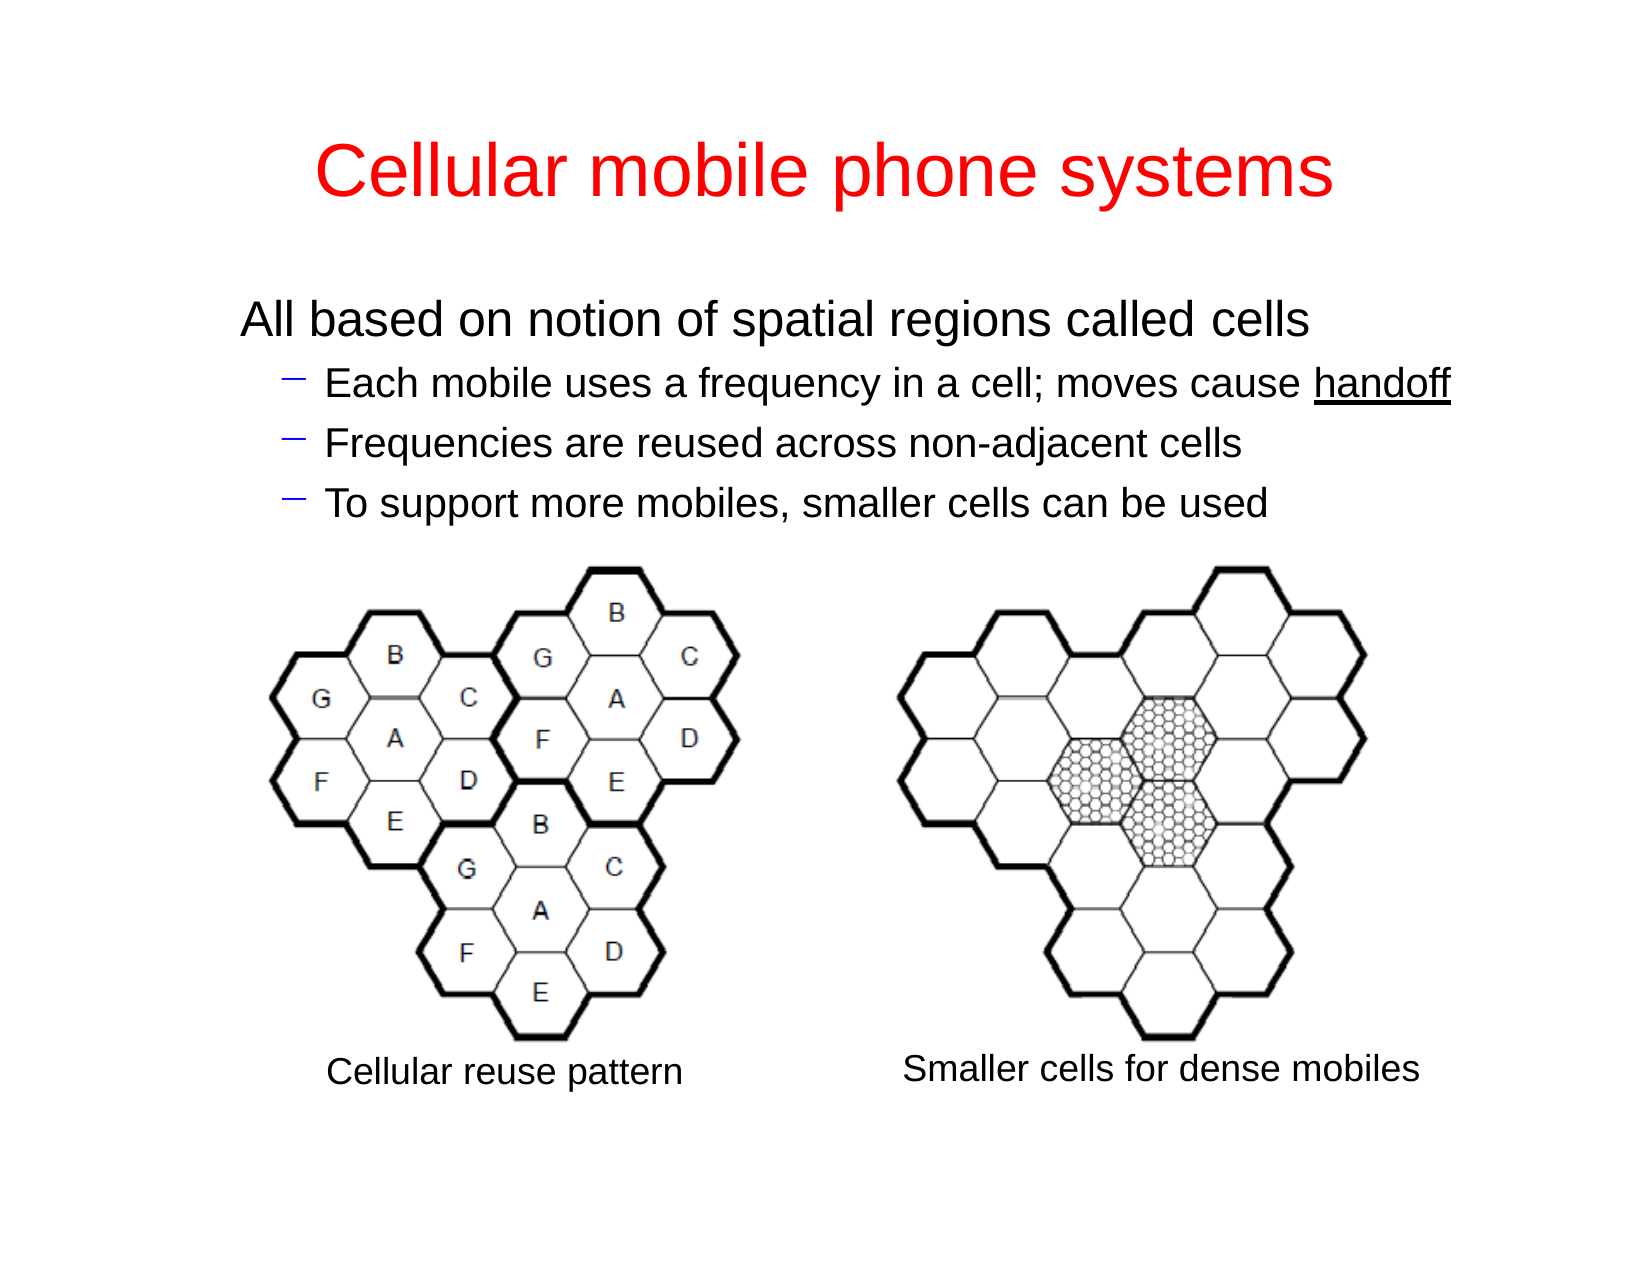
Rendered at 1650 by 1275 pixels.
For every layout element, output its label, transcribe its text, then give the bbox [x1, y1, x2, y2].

text_box [74, 396, 1575, 557]
picture [251, 556, 1399, 1055]
text_box All based on notion of spatial regions called cells Each mobile uses a frequency in a cell; moves cause handoff Frequencies are reused across non-adjacent cells To support more mobiles, smaller cells can be used [237, 271, 1456, 527]
text_box Cellular reuse pattern [323, 1063, 687, 1093]
text_box Smaller cells for dense mobiles [900, 1041, 1424, 1089]
title Cellular mobile phone systems [312, 119, 1338, 271]
